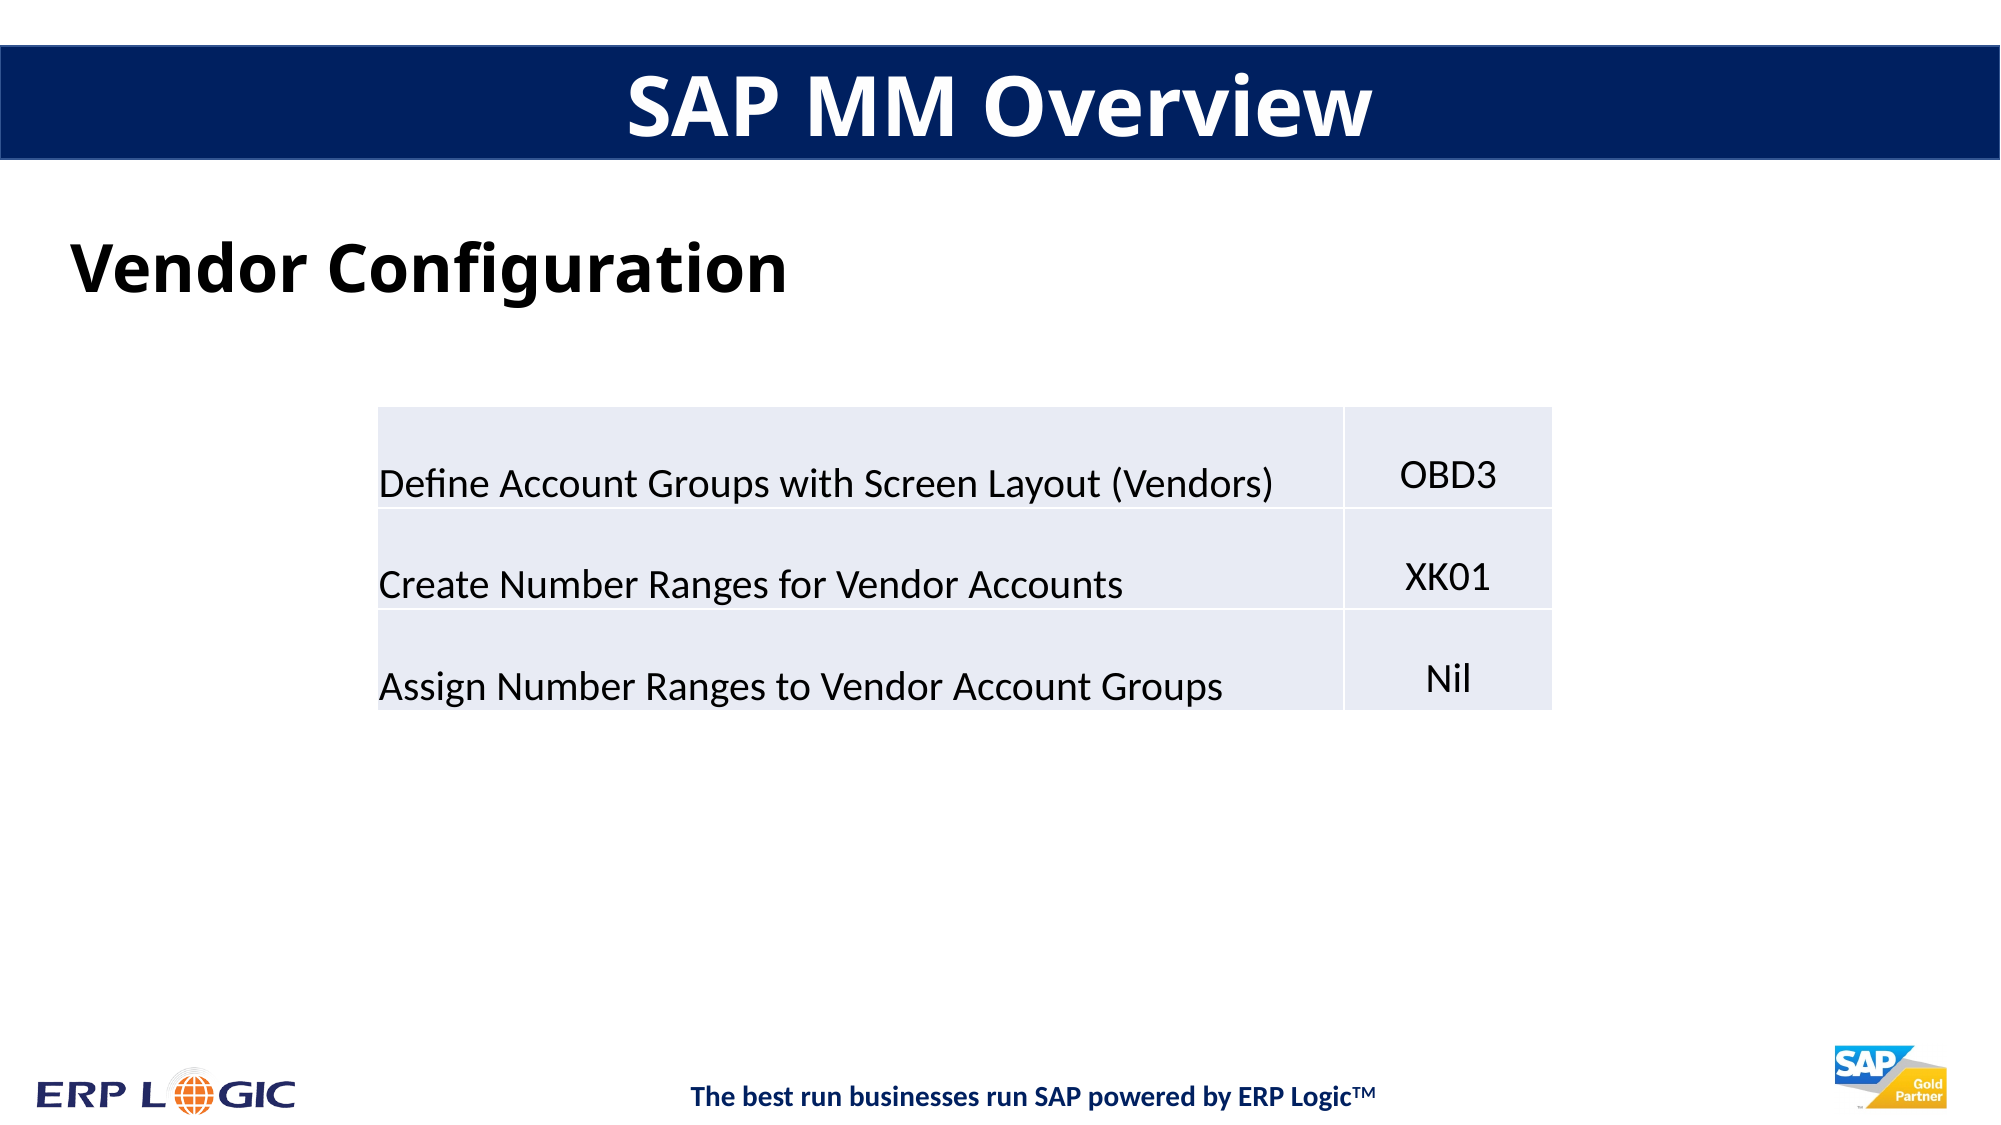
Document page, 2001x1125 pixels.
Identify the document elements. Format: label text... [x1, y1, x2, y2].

text_box Vendor Configuration [55, 218, 1945, 313]
text_box SAP MM Overview [0, 45, 2000, 160]
table_cell Nil [1345, 610, 1552, 710]
picture [1834, 1043, 1947, 1115]
picture [36, 1067, 295, 1115]
table_header Define Account Groups with Screen Layout (Vendors) [378, 407, 1343, 507]
table_cell XK01 [1345, 509, 1552, 608]
table_header OBD3 [1345, 407, 1552, 507]
table_cell Create Number Ranges for Vendor Accounts [378, 509, 1343, 608]
table_cell Assign Number Ranges to Vendor Account Groups [378, 610, 1343, 710]
